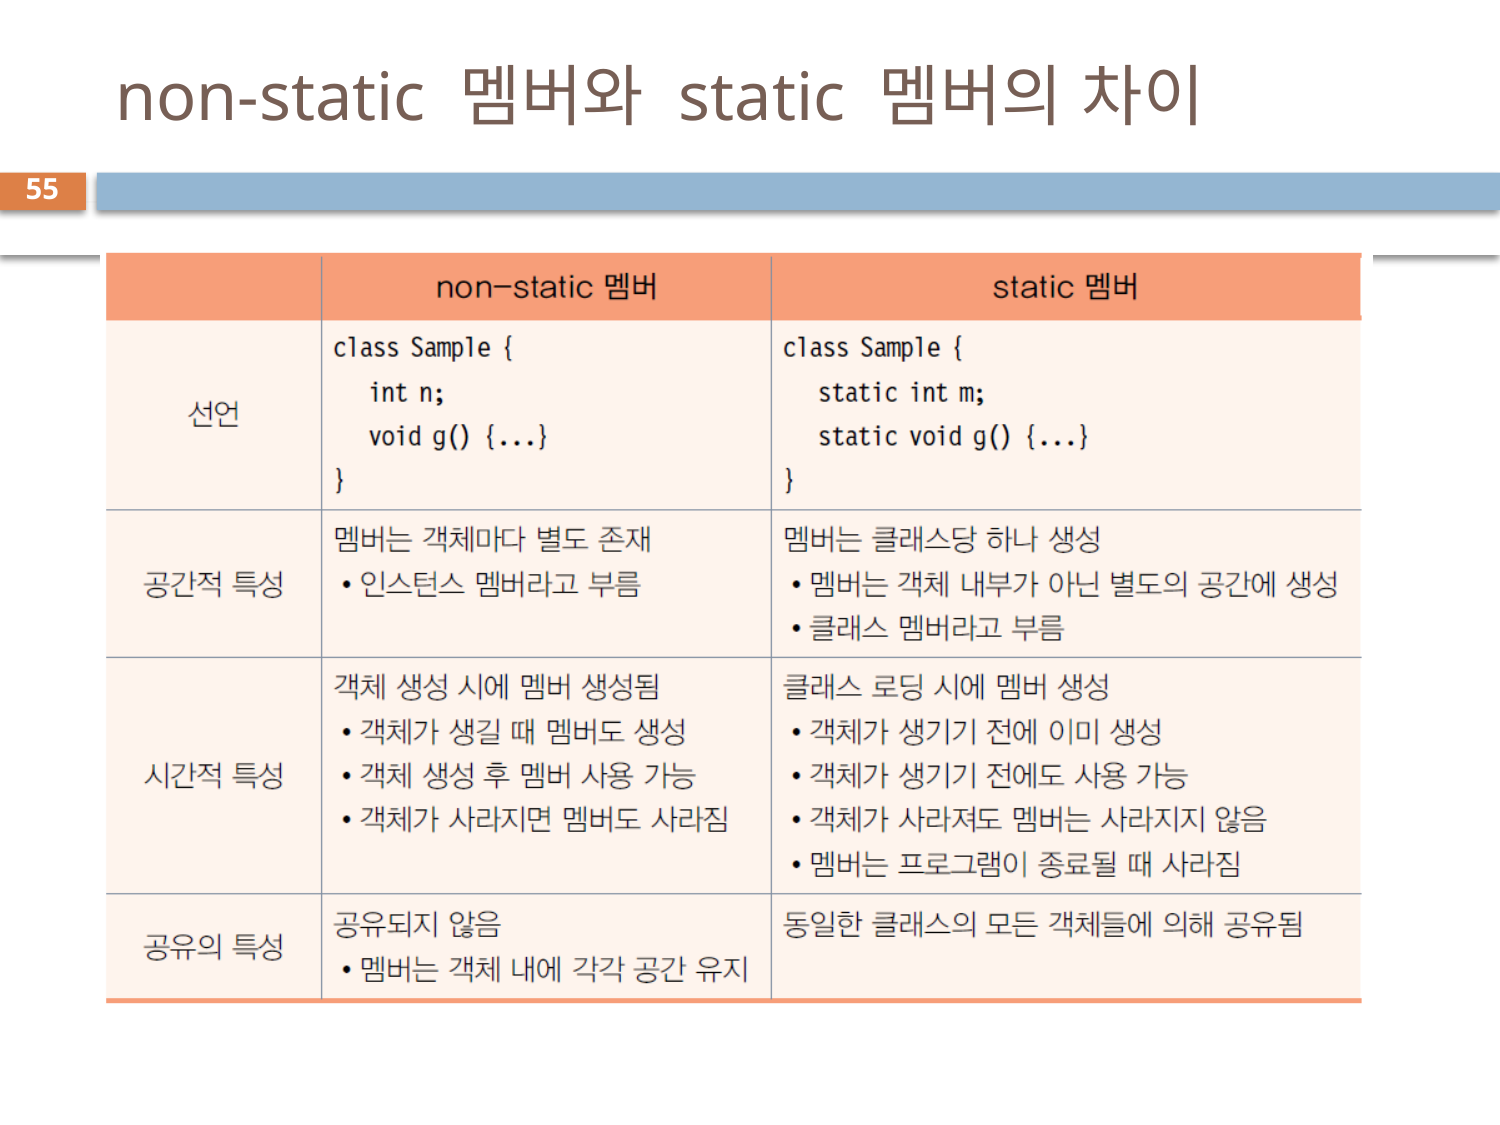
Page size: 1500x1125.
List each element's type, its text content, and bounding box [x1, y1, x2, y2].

picture [99, 243, 1373, 1012]
slide_number 55 [0, 170, 87, 211]
title non-static 멤버와 static 멤버의 차이 [100, 37, 1438, 149]
